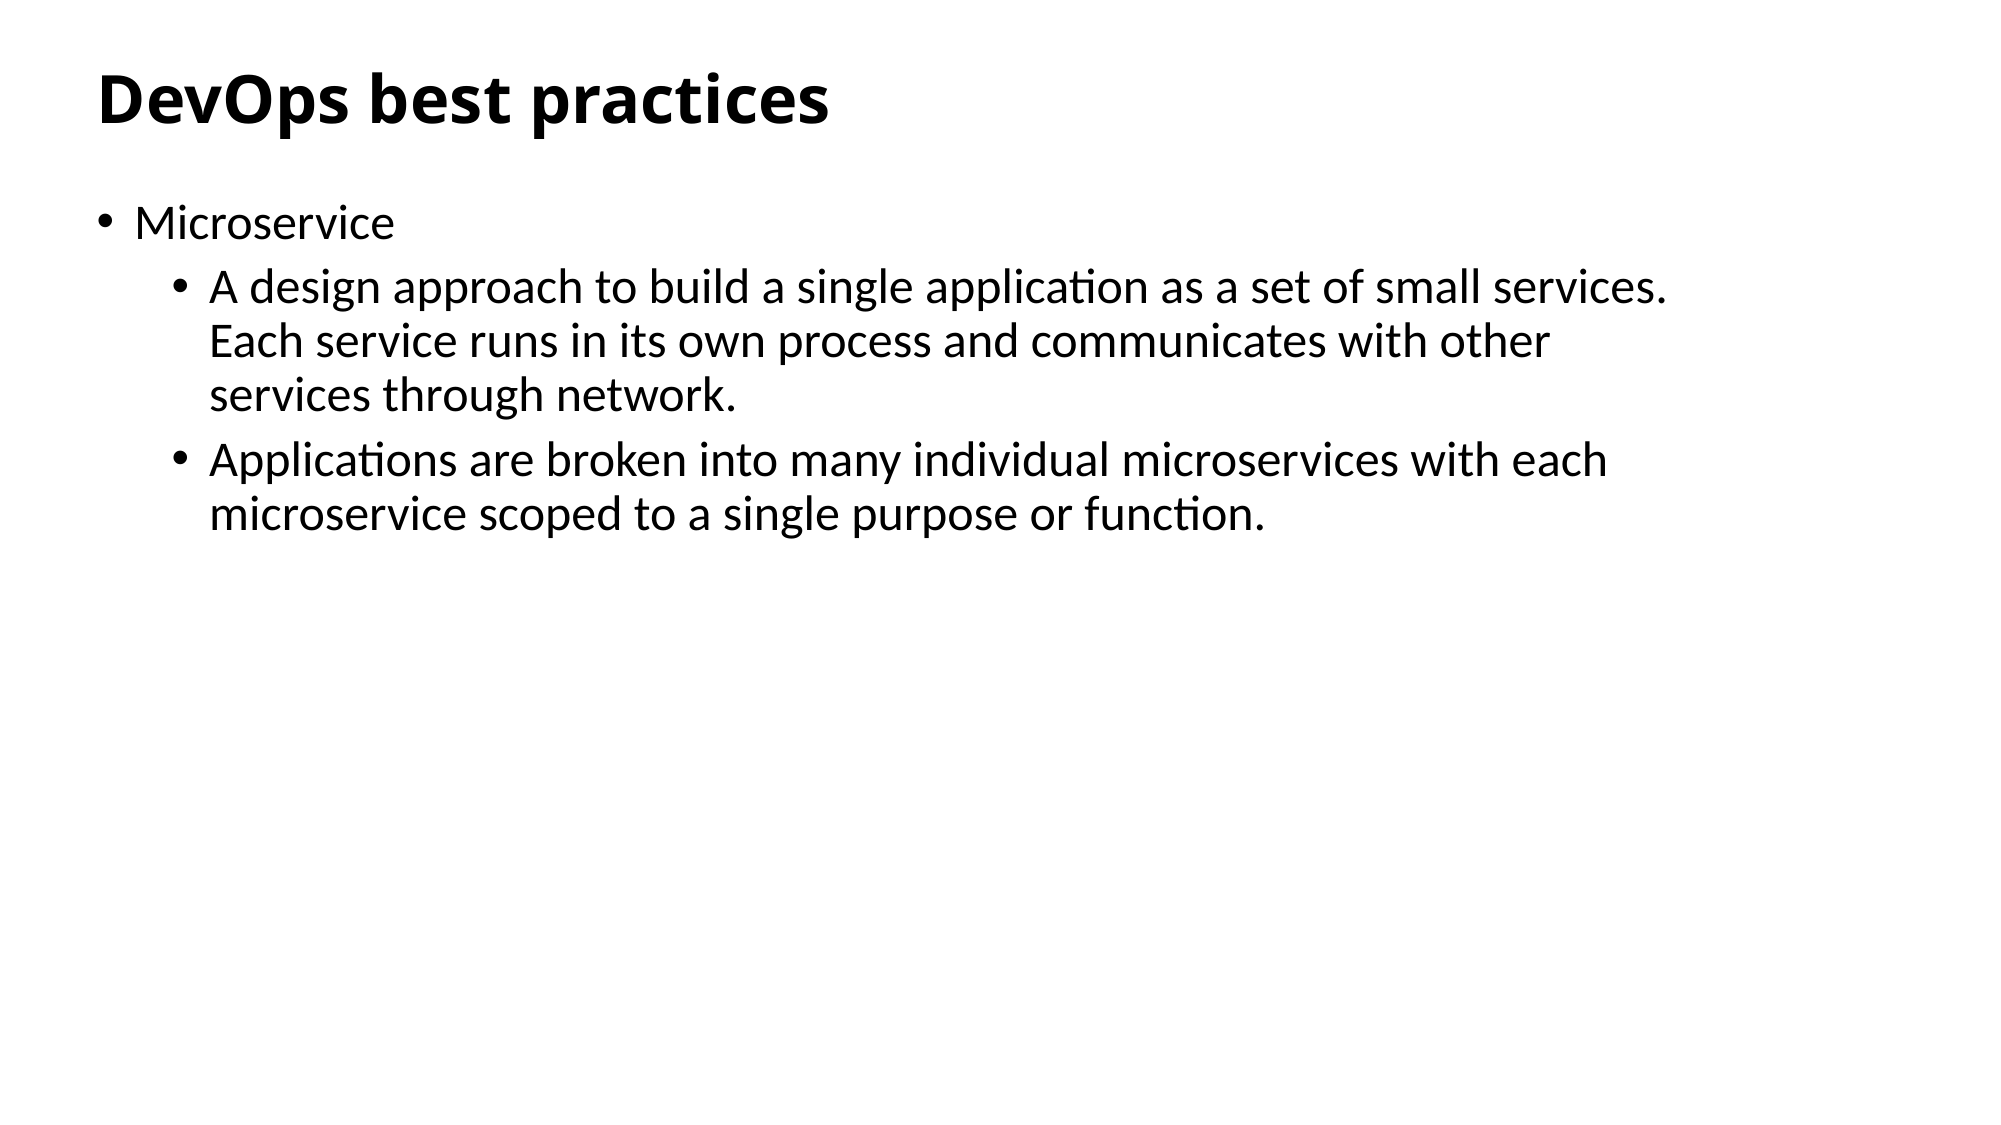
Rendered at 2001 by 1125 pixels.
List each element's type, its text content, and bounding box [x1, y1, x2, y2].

list Microservice A design approach to build a single application as a set of small services. Each service runs in its own process and communicates with other services through network. Applications are broken into many individual microservices with each microservice scoped to a single purpose or function. [81, 188, 1685, 672]
title DevOps best practices [81, 43, 1318, 161]
